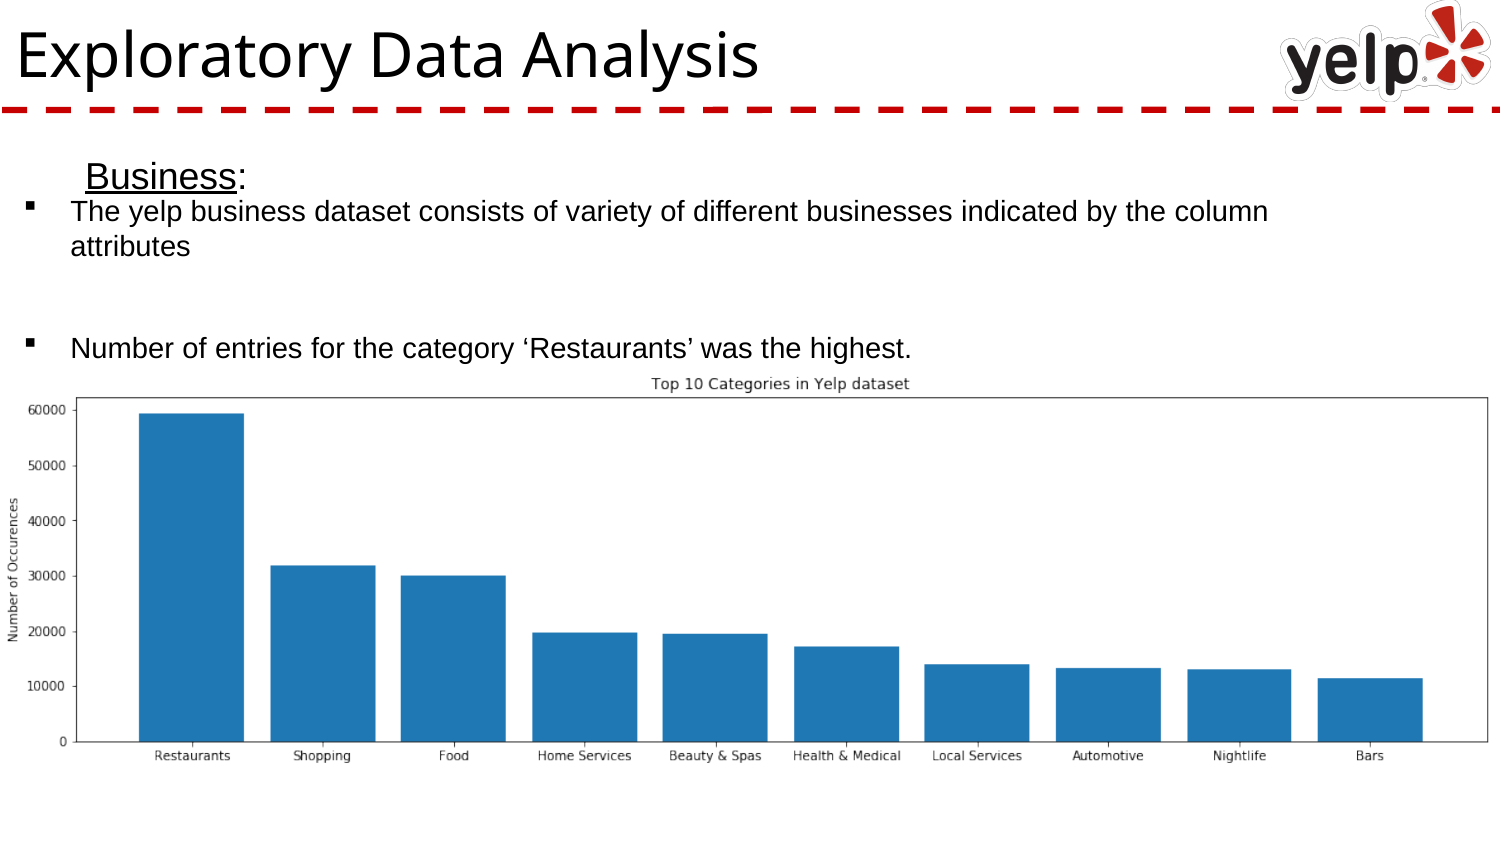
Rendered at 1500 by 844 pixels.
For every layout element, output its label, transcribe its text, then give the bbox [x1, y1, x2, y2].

text_box The yelp business dataset consists of variety of different businesses indicated by the column attributes Number of entries for the category ‘Restaurants’ was the highest. [8, 177, 1407, 363]
picture [1280, 0, 1491, 102]
picture [0, 368, 1500, 772]
title Exploratory Data Analysis [0, 0, 1031, 112]
list Business: [70, 130, 1231, 177]
